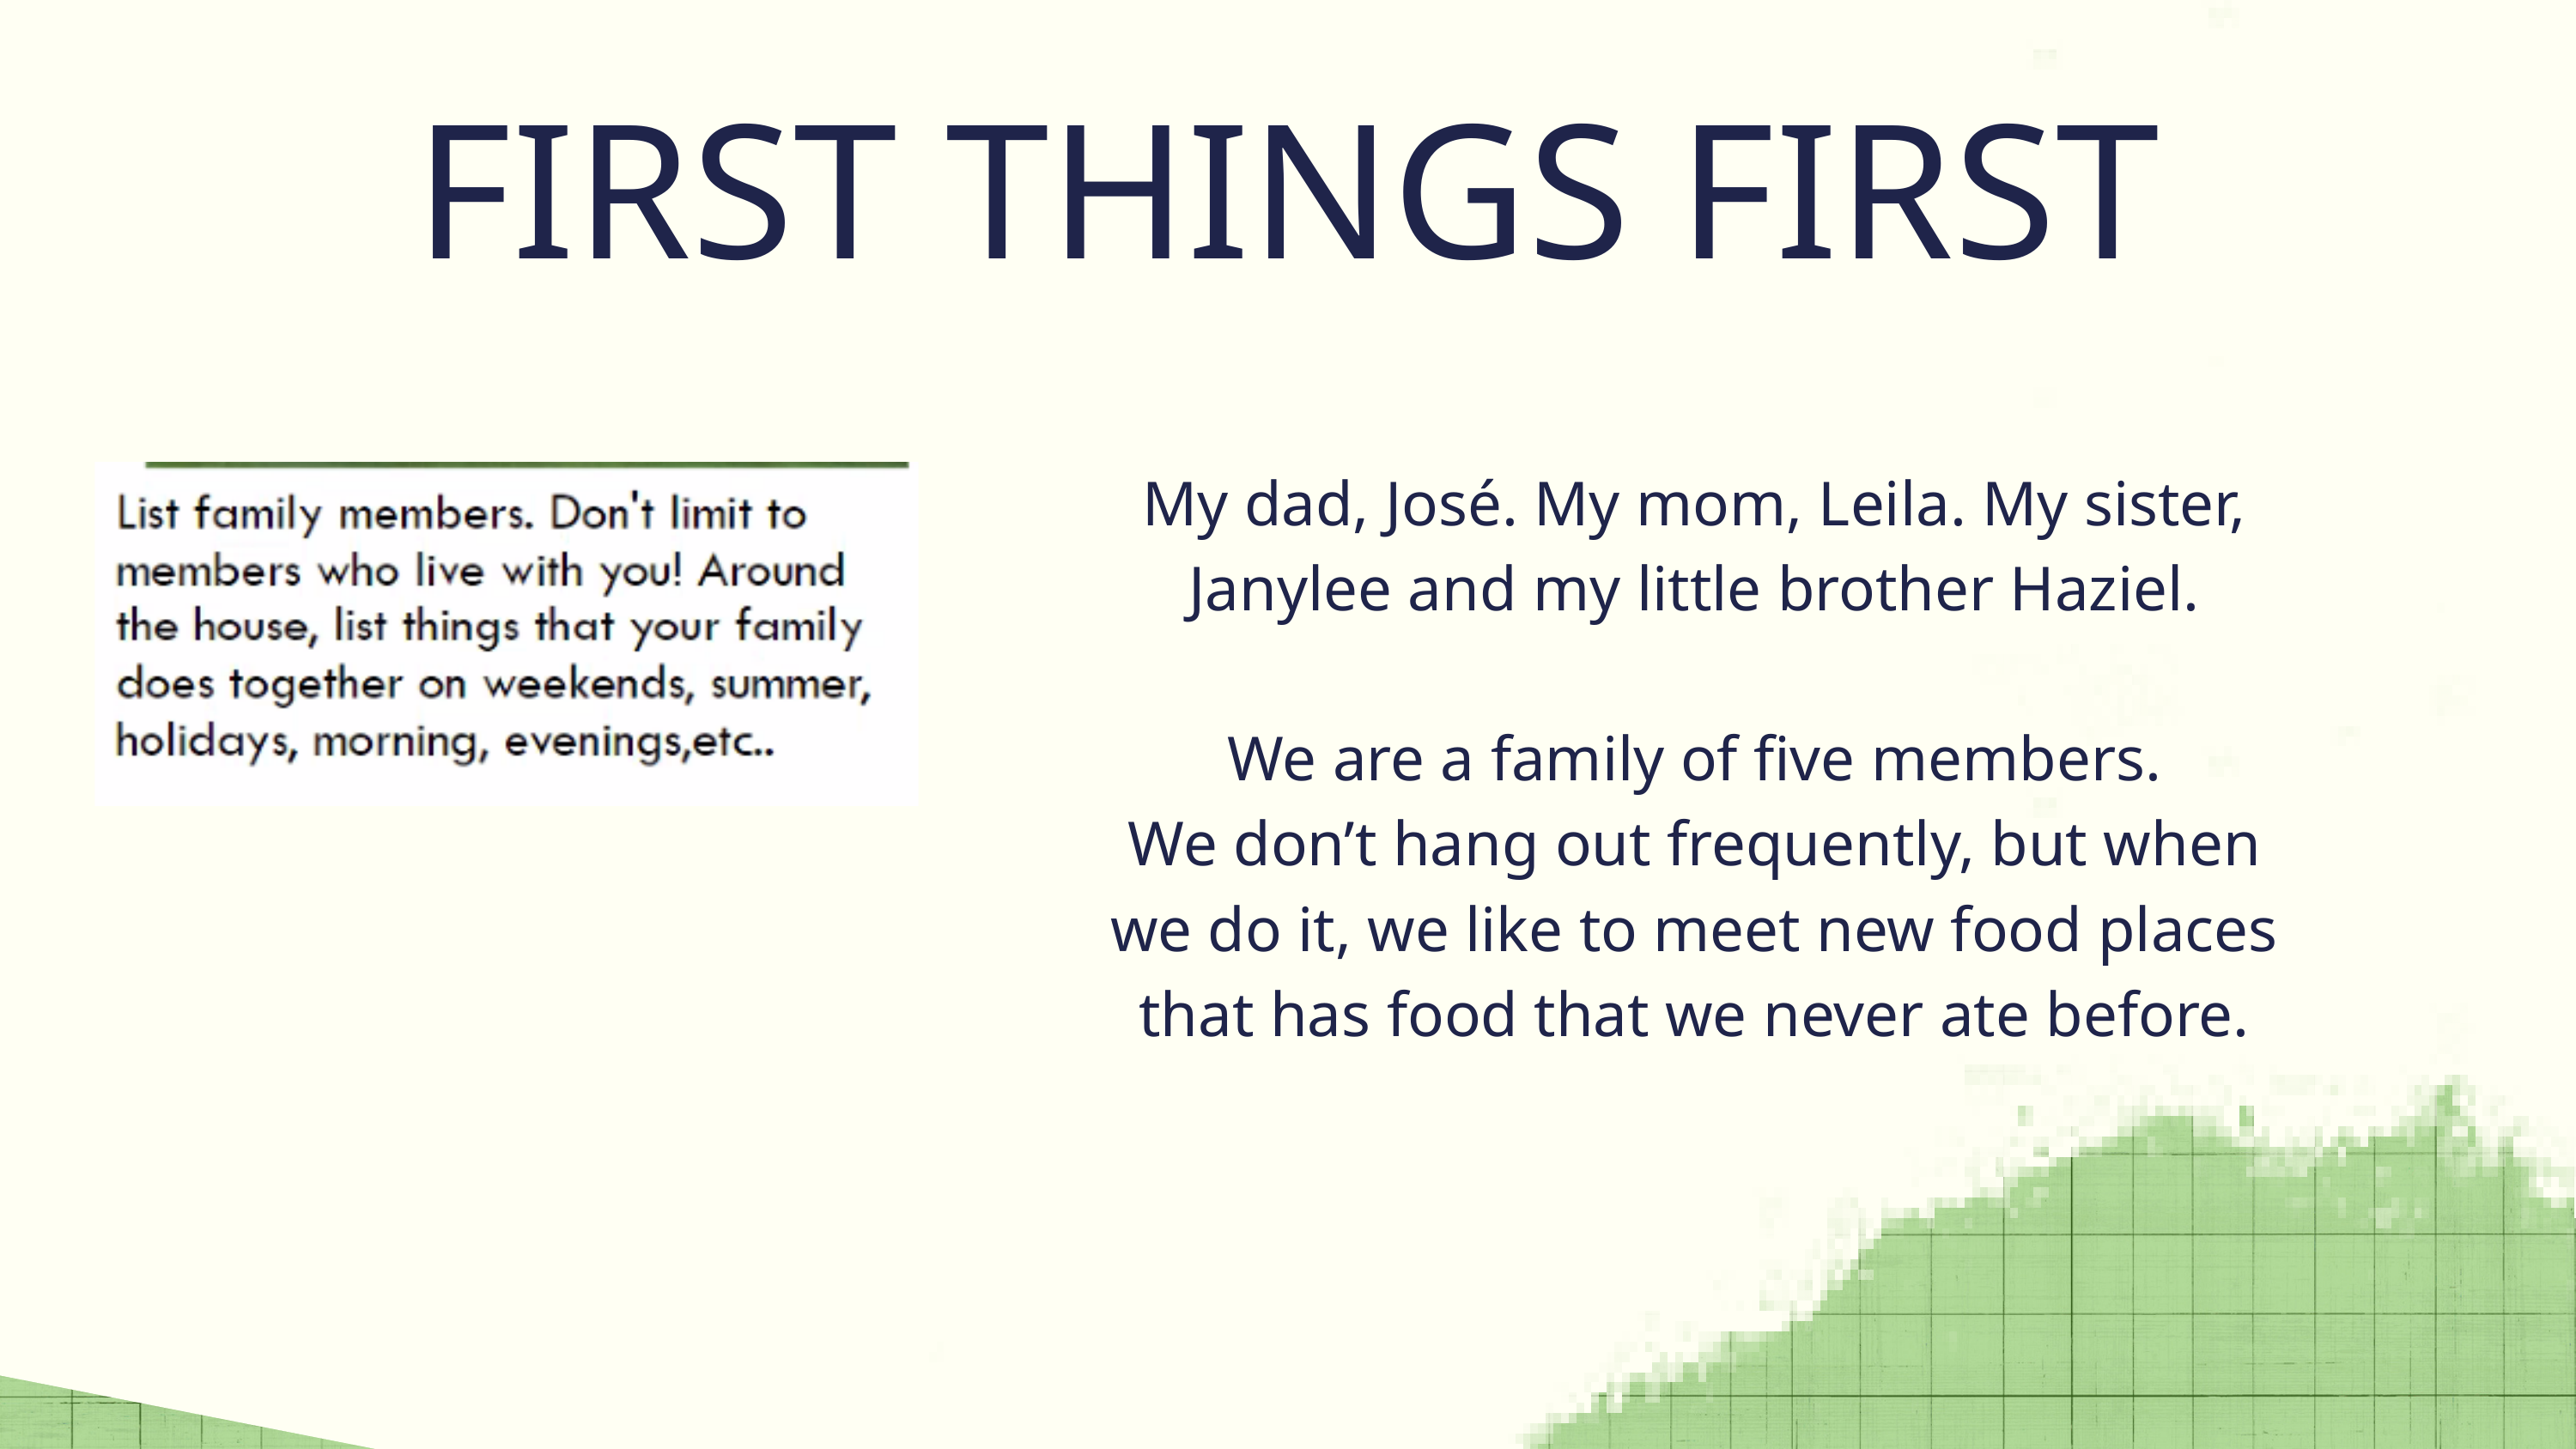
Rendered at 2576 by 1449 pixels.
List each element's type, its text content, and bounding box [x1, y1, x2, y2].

text_box [0, 1376, 371, 1449]
text_box FIRST THINGS FIRST [231, 147, 2345, 296]
text_box [94, 462, 919, 806]
text_box [0, 0, 2576, 1449]
text_box My dad, José. My mom, Leila. My sister, Janylee and my little brother Haziel. We are a family of five members. We don’t hang out frequently, but when we do it, we like to meet new food places that has food that we never ate before. [1109, 452, 2281, 1049]
